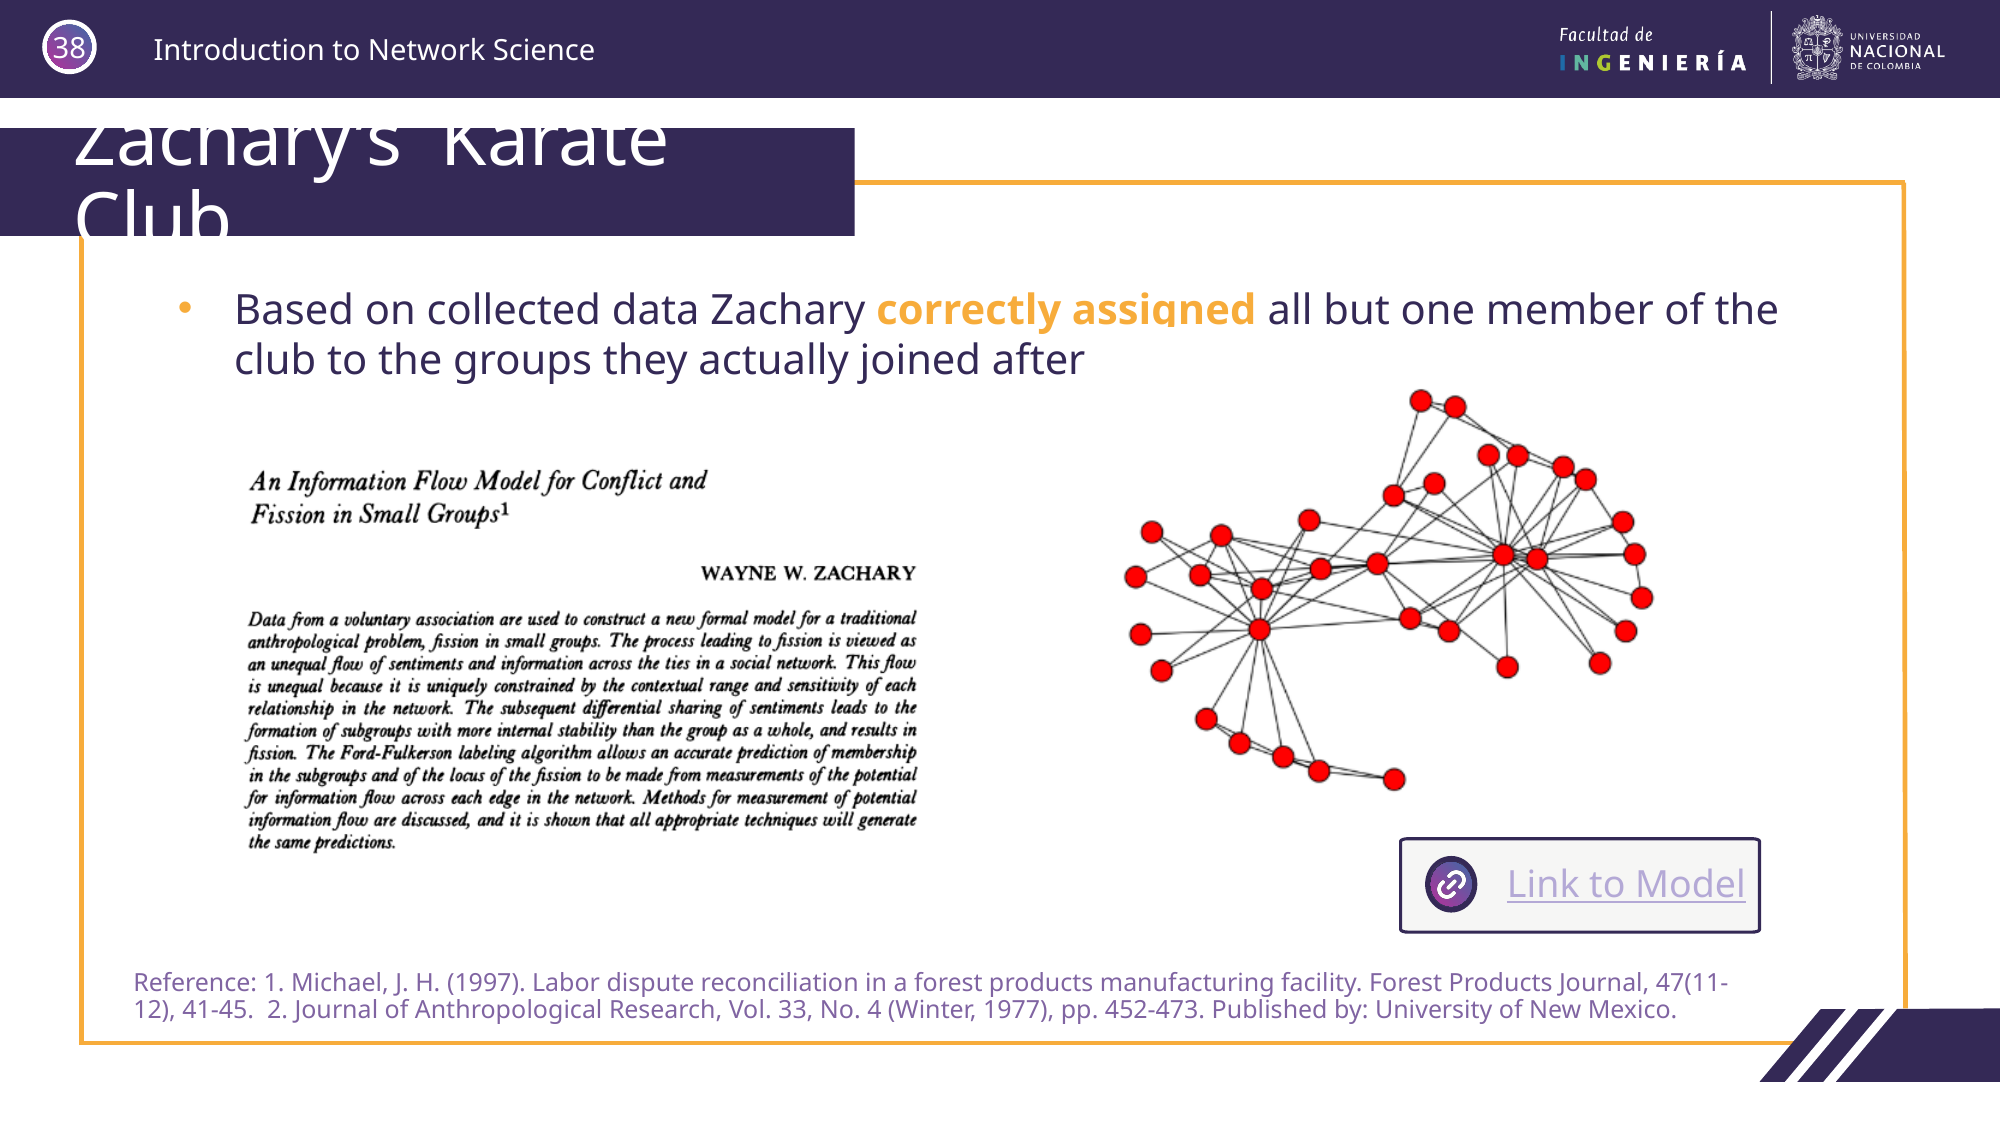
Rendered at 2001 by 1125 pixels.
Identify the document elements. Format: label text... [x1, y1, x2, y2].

title Zachary’s Karate Club [0, 128, 855, 236]
picture [1559, 11, 1957, 84]
slide_number 38 [42, 29, 97, 65]
picture [227, 440, 943, 857]
picture [1090, 327, 1675, 813]
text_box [1400, 838, 1760, 933]
list Reference: 1. Michael, J. H. (1997). Labor dispute reconciliation in a forest products manufacturing facility. Forest Products Journal, 47(11-12), 41-45. 2. Journal of Anthropological Research, Vol. 33, No. 4 (Winter, 1977), pp. 452-473. Published by: University of New Mexico. [118, 962, 1760, 1032]
text_box Based on collected data Zachary correctly assigned all but one member of the club to the groups they actually joined after the split. [163, 275, 1799, 390]
